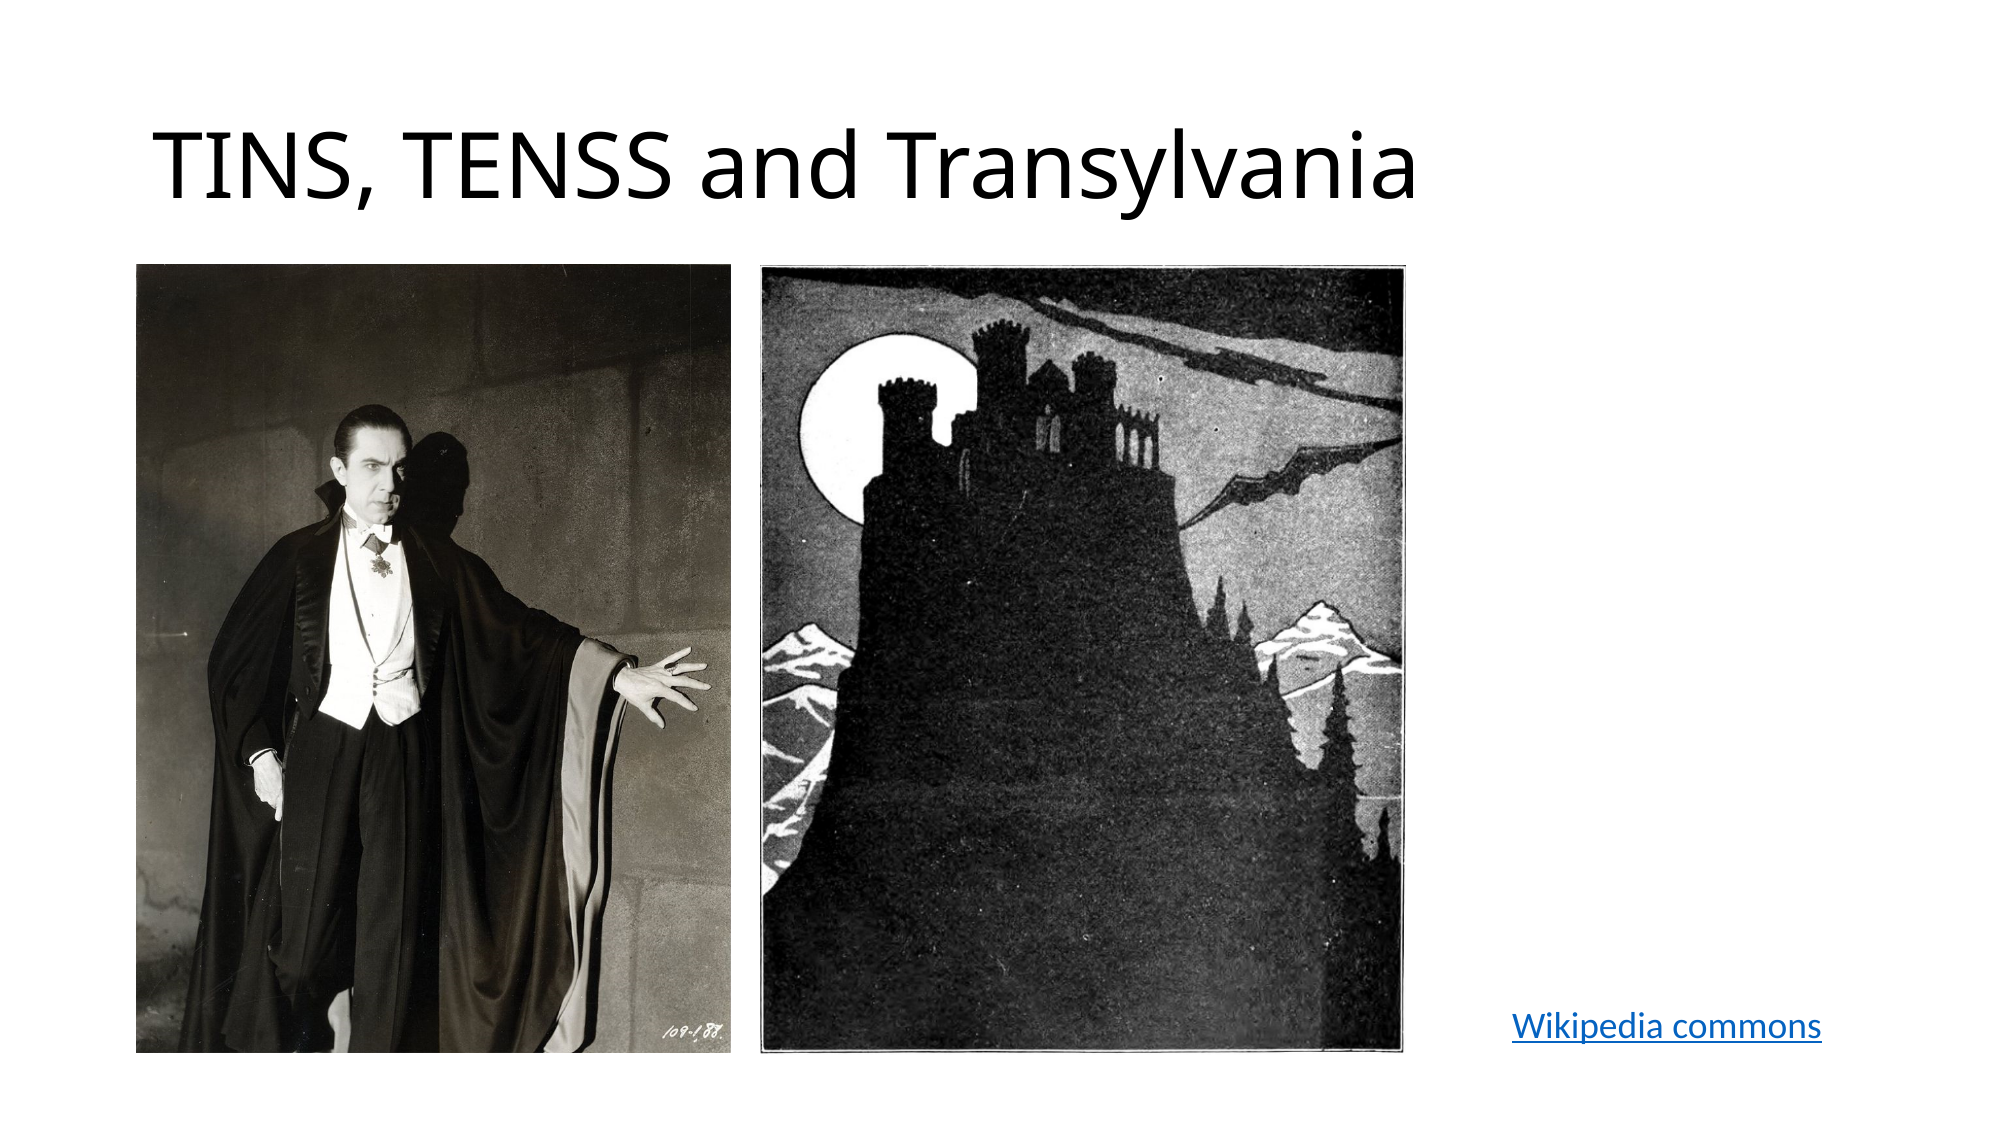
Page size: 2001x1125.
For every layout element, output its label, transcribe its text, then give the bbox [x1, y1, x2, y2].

picture [760, 265, 1406, 1055]
picture [136, 264, 731, 1053]
title TINS, TENSS and Transylvania [137, 59, 1863, 278]
text_box Wikipedia commons [1497, 993, 1866, 1054]
